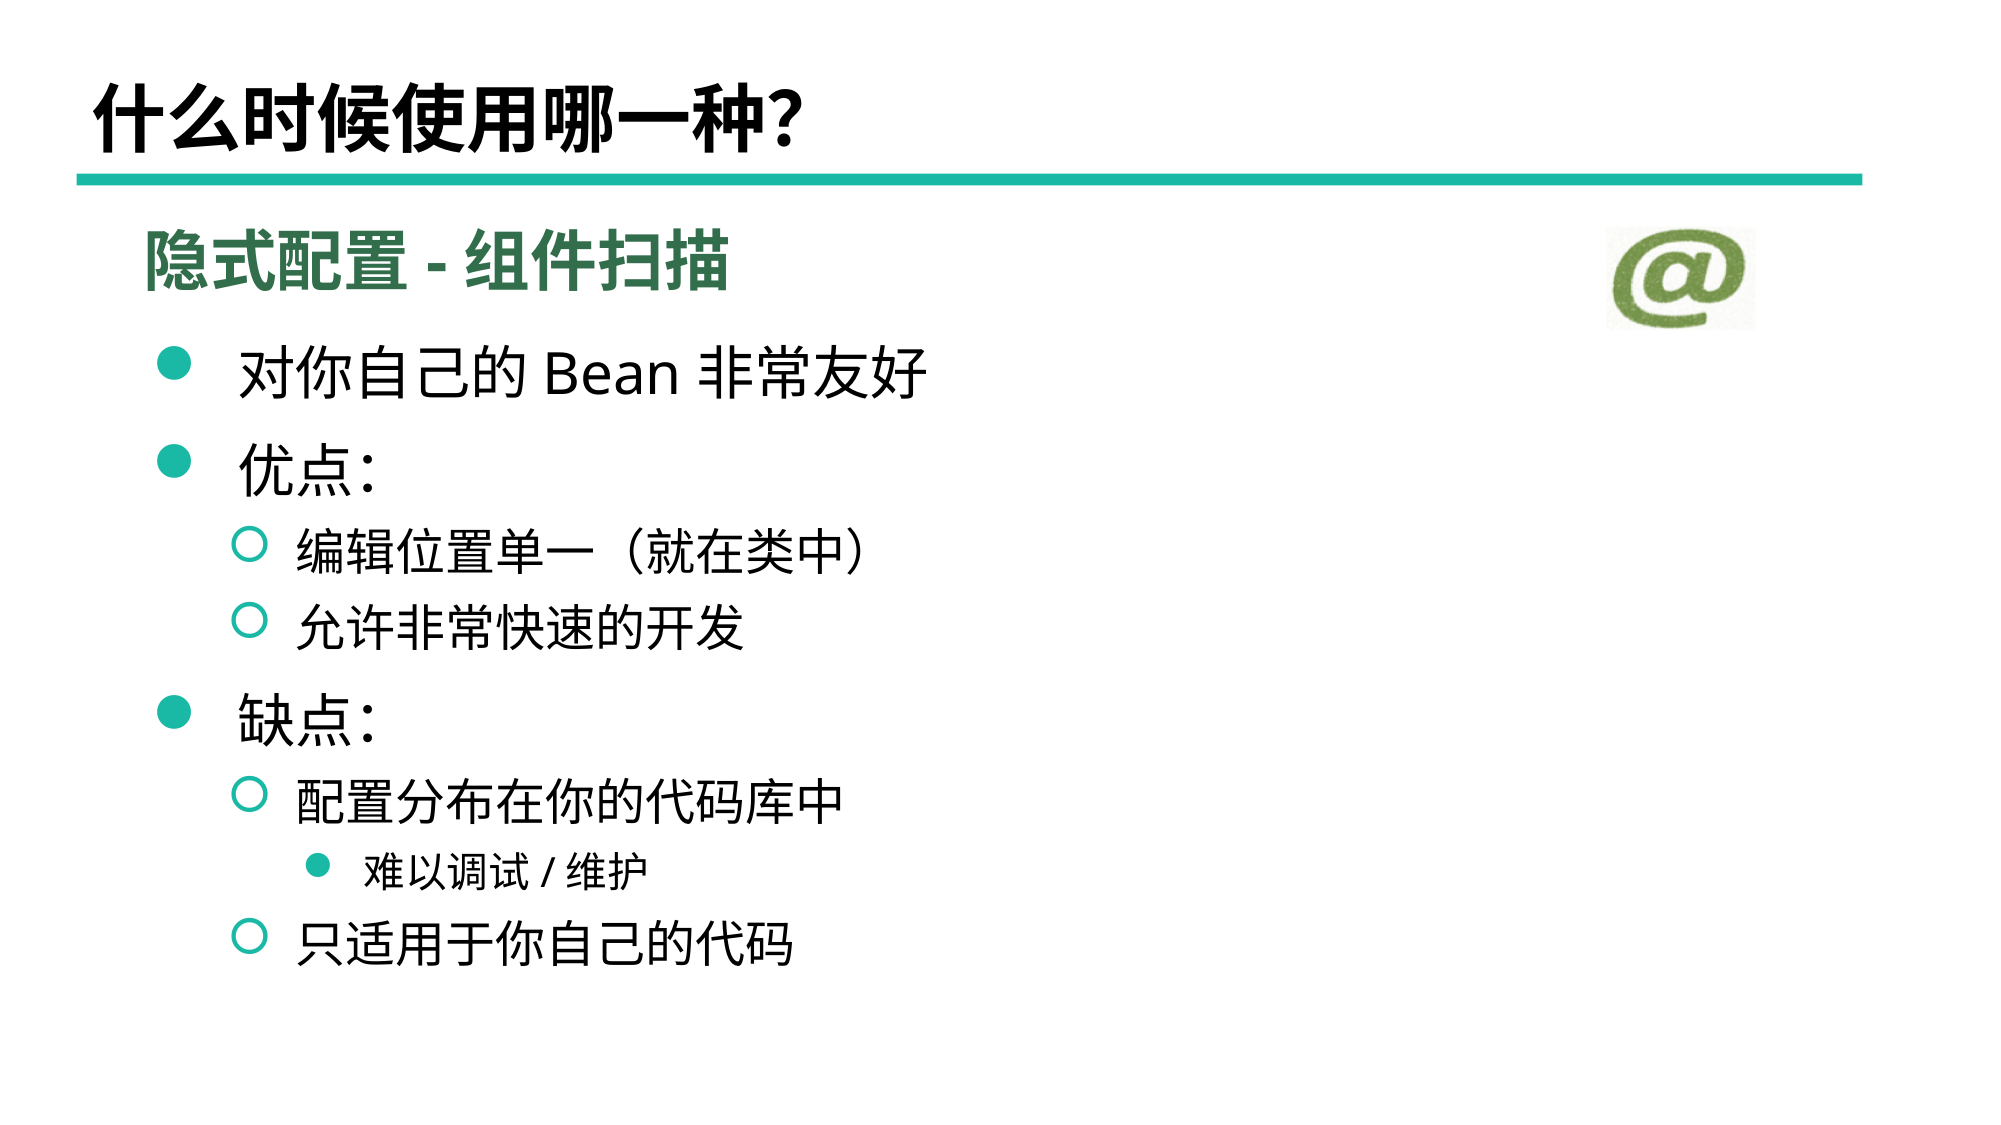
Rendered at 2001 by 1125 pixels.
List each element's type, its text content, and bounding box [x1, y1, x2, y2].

picture [1604, 223, 1758, 339]
text_box 隐式配置-组件扫描 [128, 211, 746, 306]
list 对你自己的Bean非常友好 优点： 编辑位置单一（就在类中） 允许非常快速的开发 缺点： 配置分布在你的代码库中 难以调试/维护 只适用于你自己的代码 [137, 321, 1863, 1097]
title 什么时候使用哪一种？ [76, 59, 1802, 186]
